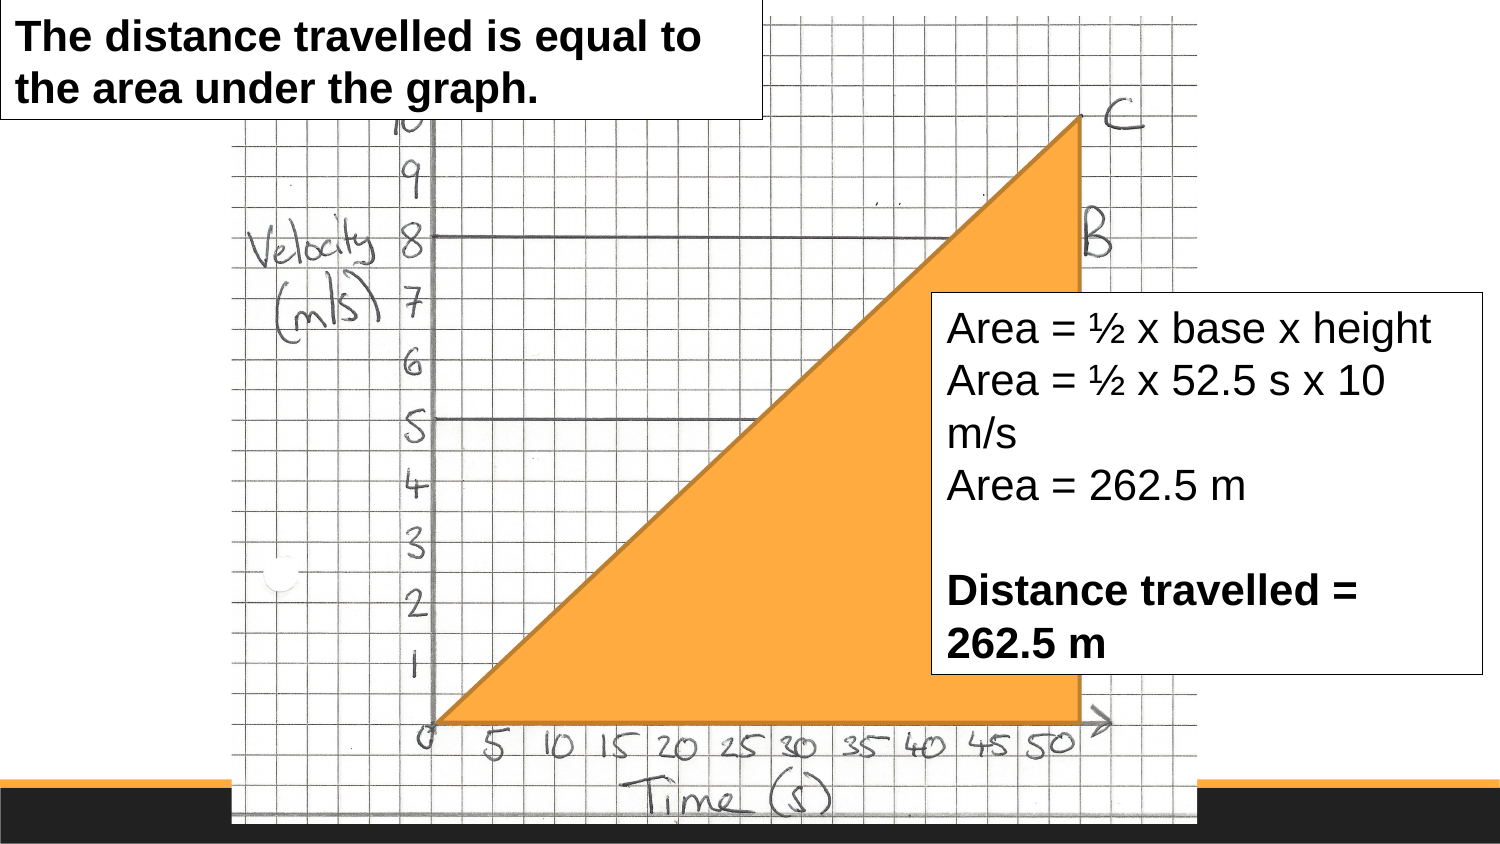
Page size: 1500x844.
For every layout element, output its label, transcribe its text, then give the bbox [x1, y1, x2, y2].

text_box The distance travelled is equal to the area under the graph. [0, 0, 763, 120]
text_box Area = ½ x base x height Area = ½ x 52.5 s x 10 m/s Area = 262.5 m Distance travelled = 262.5 m [1202, 292, 1483, 675]
picture [231, 16, 1198, 824]
